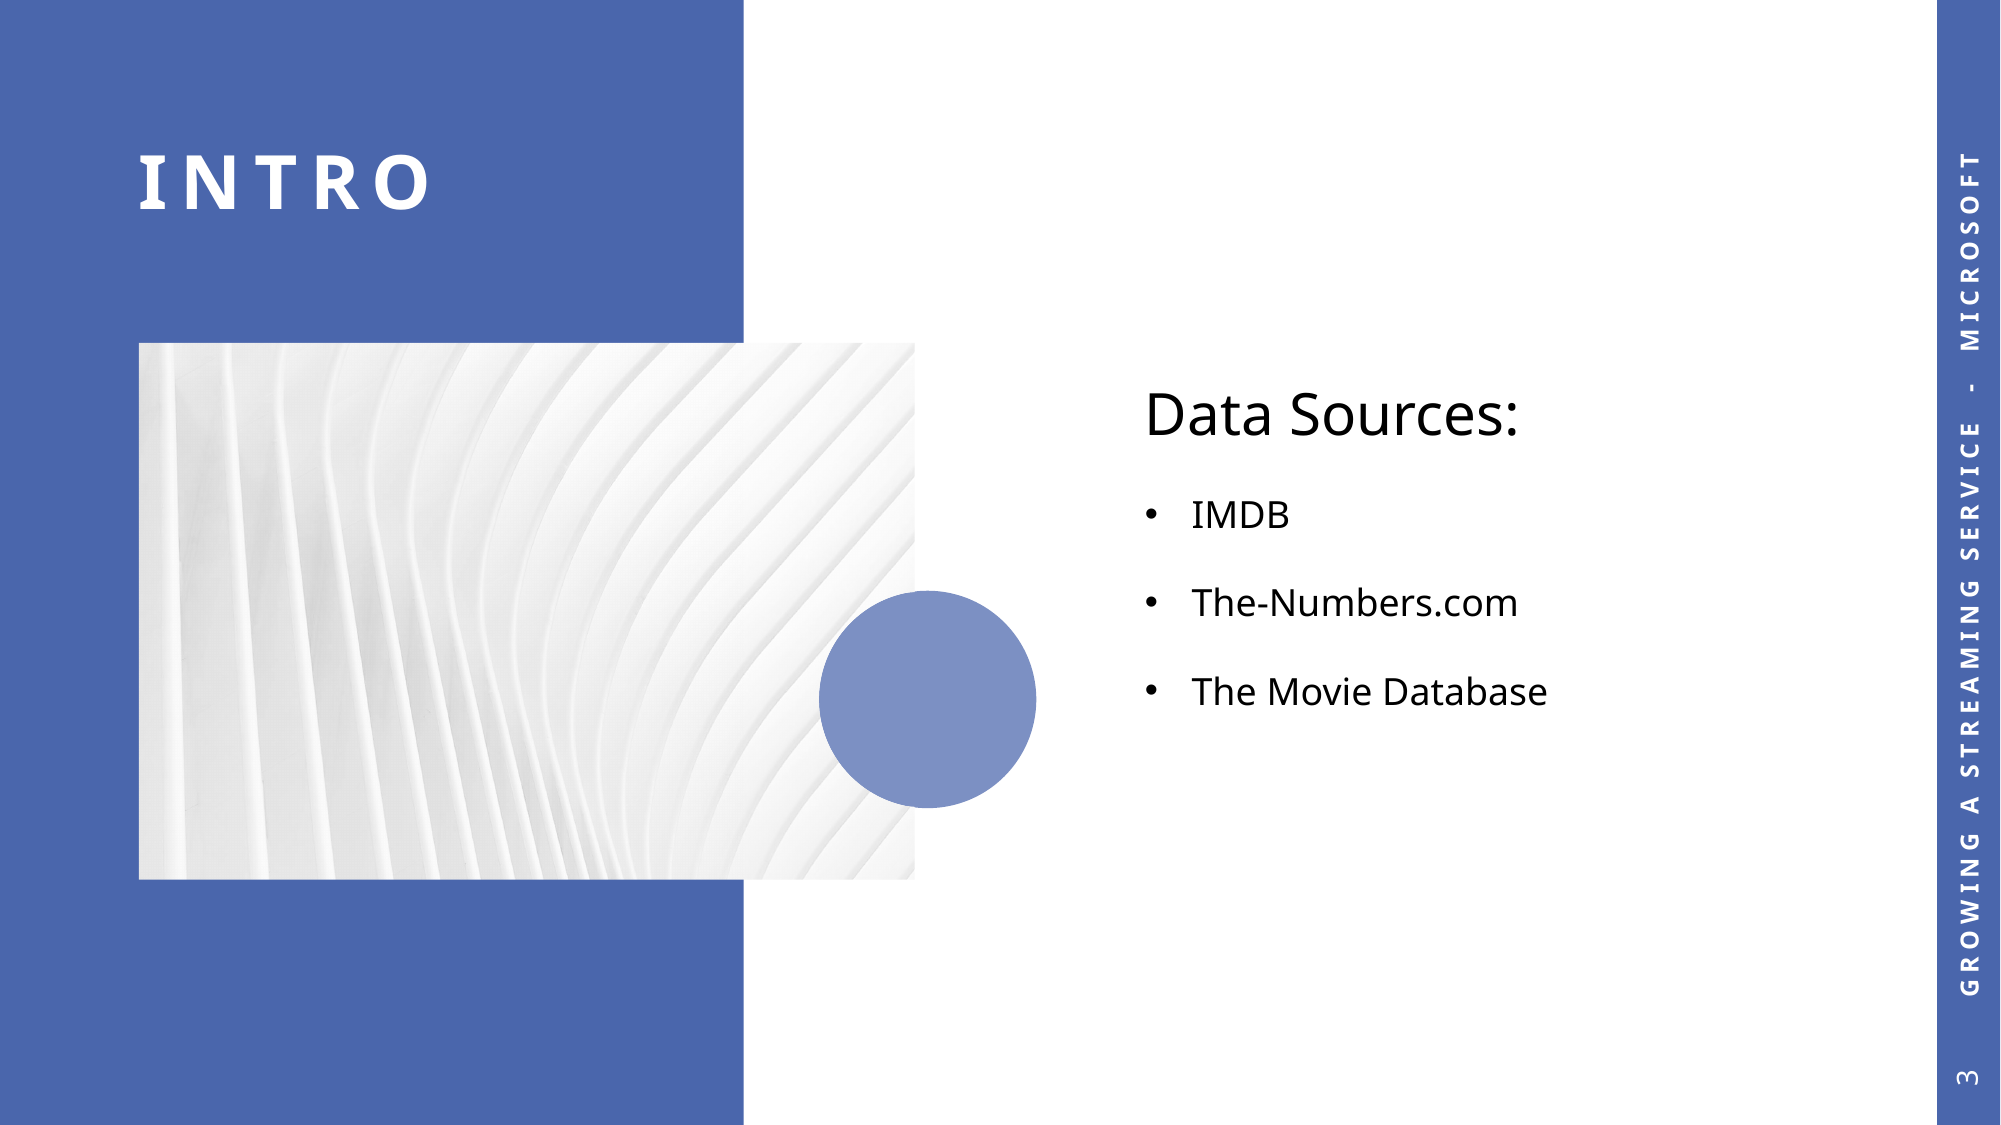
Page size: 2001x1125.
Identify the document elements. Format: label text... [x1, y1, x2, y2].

title INTRO [139, 145, 1863, 331]
slide_number 3 [1937, 1032, 2000, 1125]
footer Growing a streaming service - Microsoft [1937, 0, 2000, 1032]
list Data Sources: IMDB The-Numbers.com The Movie Database [1144, 342, 1863, 981]
picture [138, 342, 915, 880]
